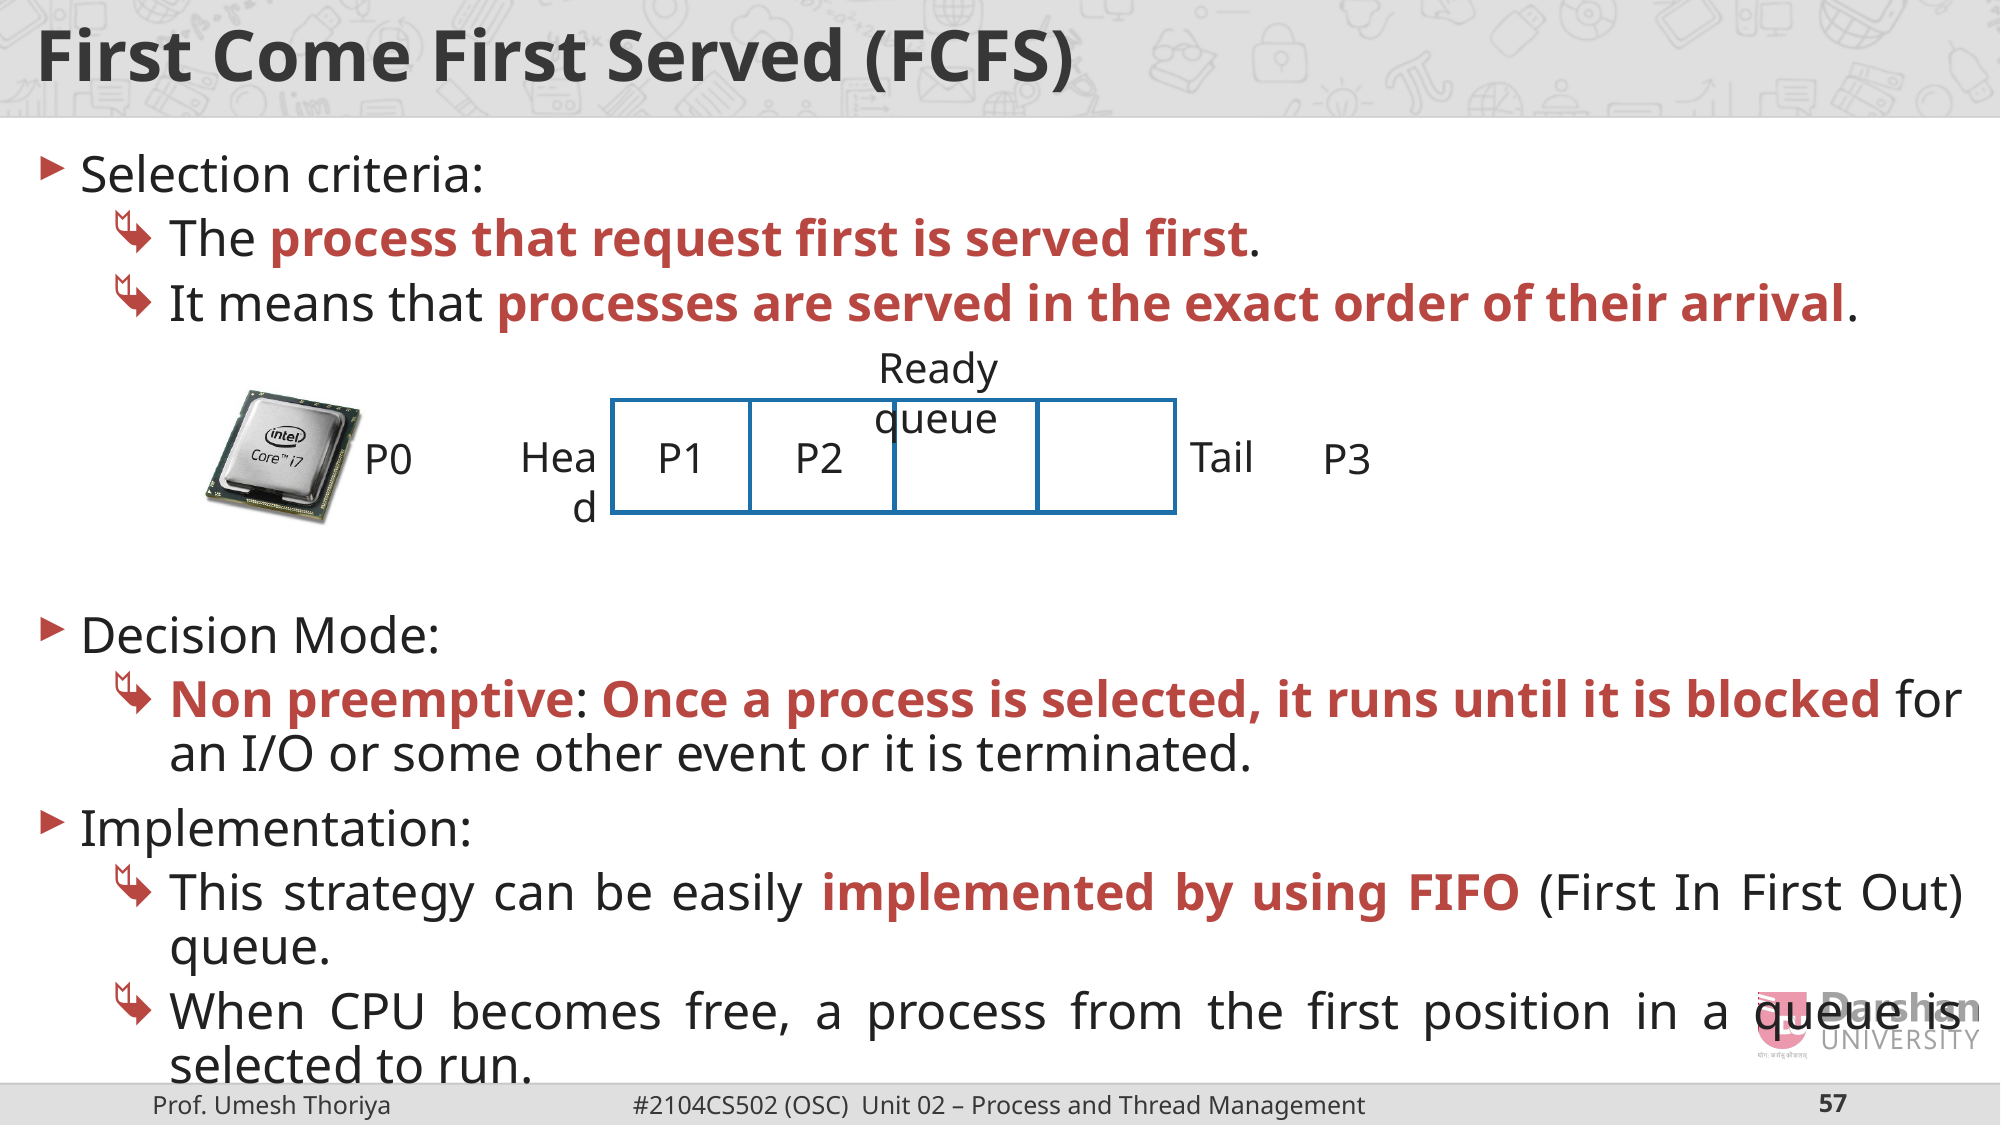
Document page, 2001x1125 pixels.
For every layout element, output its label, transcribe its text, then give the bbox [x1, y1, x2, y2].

list Selection criteria: The process that request first is served first. It means that processes are served in the exact order of their arrival. Decision Mode: Non preemptive: Once a process is selected, it runs until it is blocked for an I/O or some other event or it is terminated. Implementation: This strategy can be easily implemented by using FIFO (First In First Out) queue. When CPU becomes free, a process from the first position in a queue is selected to run. [21, 141, 1979, 1059]
text_box P2 [778, 450, 859, 490]
text_box [751, 399, 894, 513]
text_box Tail [1174, 423, 1280, 489]
text_box [611, 399, 749, 513]
text_box Ready queue [772, 334, 1013, 450]
picture [200, 383, 366, 531]
text_box P1 [641, 424, 722, 490]
text_box [1038, 399, 1176, 513]
text_box P3 [1306, 425, 1387, 491]
text_box Head [492, 423, 613, 539]
title First Come First Served (FCFS) [0, 0, 2000, 117]
text_box [895, 399, 1037, 513]
text_box P0 [366, 425, 428, 491]
